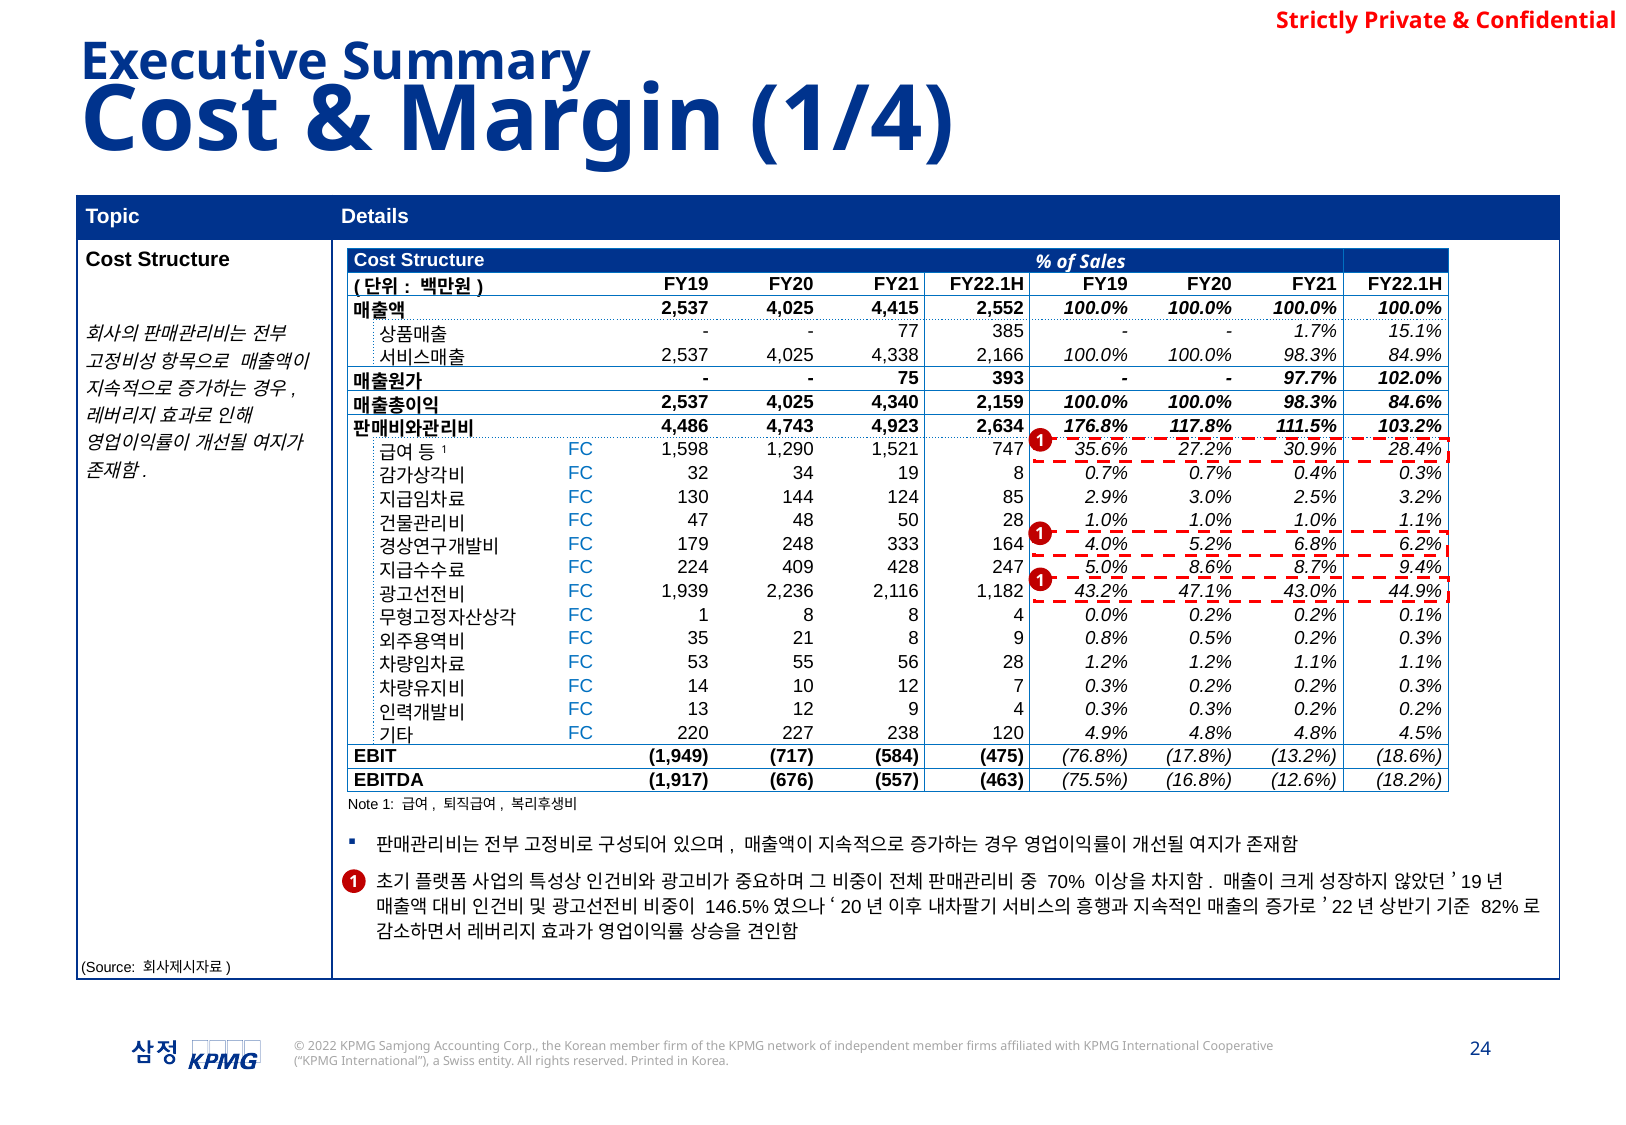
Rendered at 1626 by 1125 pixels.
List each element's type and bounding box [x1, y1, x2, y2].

table_header [78, 196, 331, 238]
table_header [348, 249, 1343, 272]
table_header [333, 196, 1559, 238]
text_box [342, 830, 1560, 943]
text_box [1028, 428, 1449, 463]
text_box [1028, 567, 1449, 602]
picture [129, 1038, 263, 1071]
text_box [80, 957, 280, 975]
text_box [1028, 521, 1449, 556]
text_box [65, 37, 1475, 178]
table_cell [78, 240, 331, 978]
table_cell [333, 240, 1559, 978]
table_header [1344, 249, 1448, 272]
text_box [347, 794, 864, 813]
